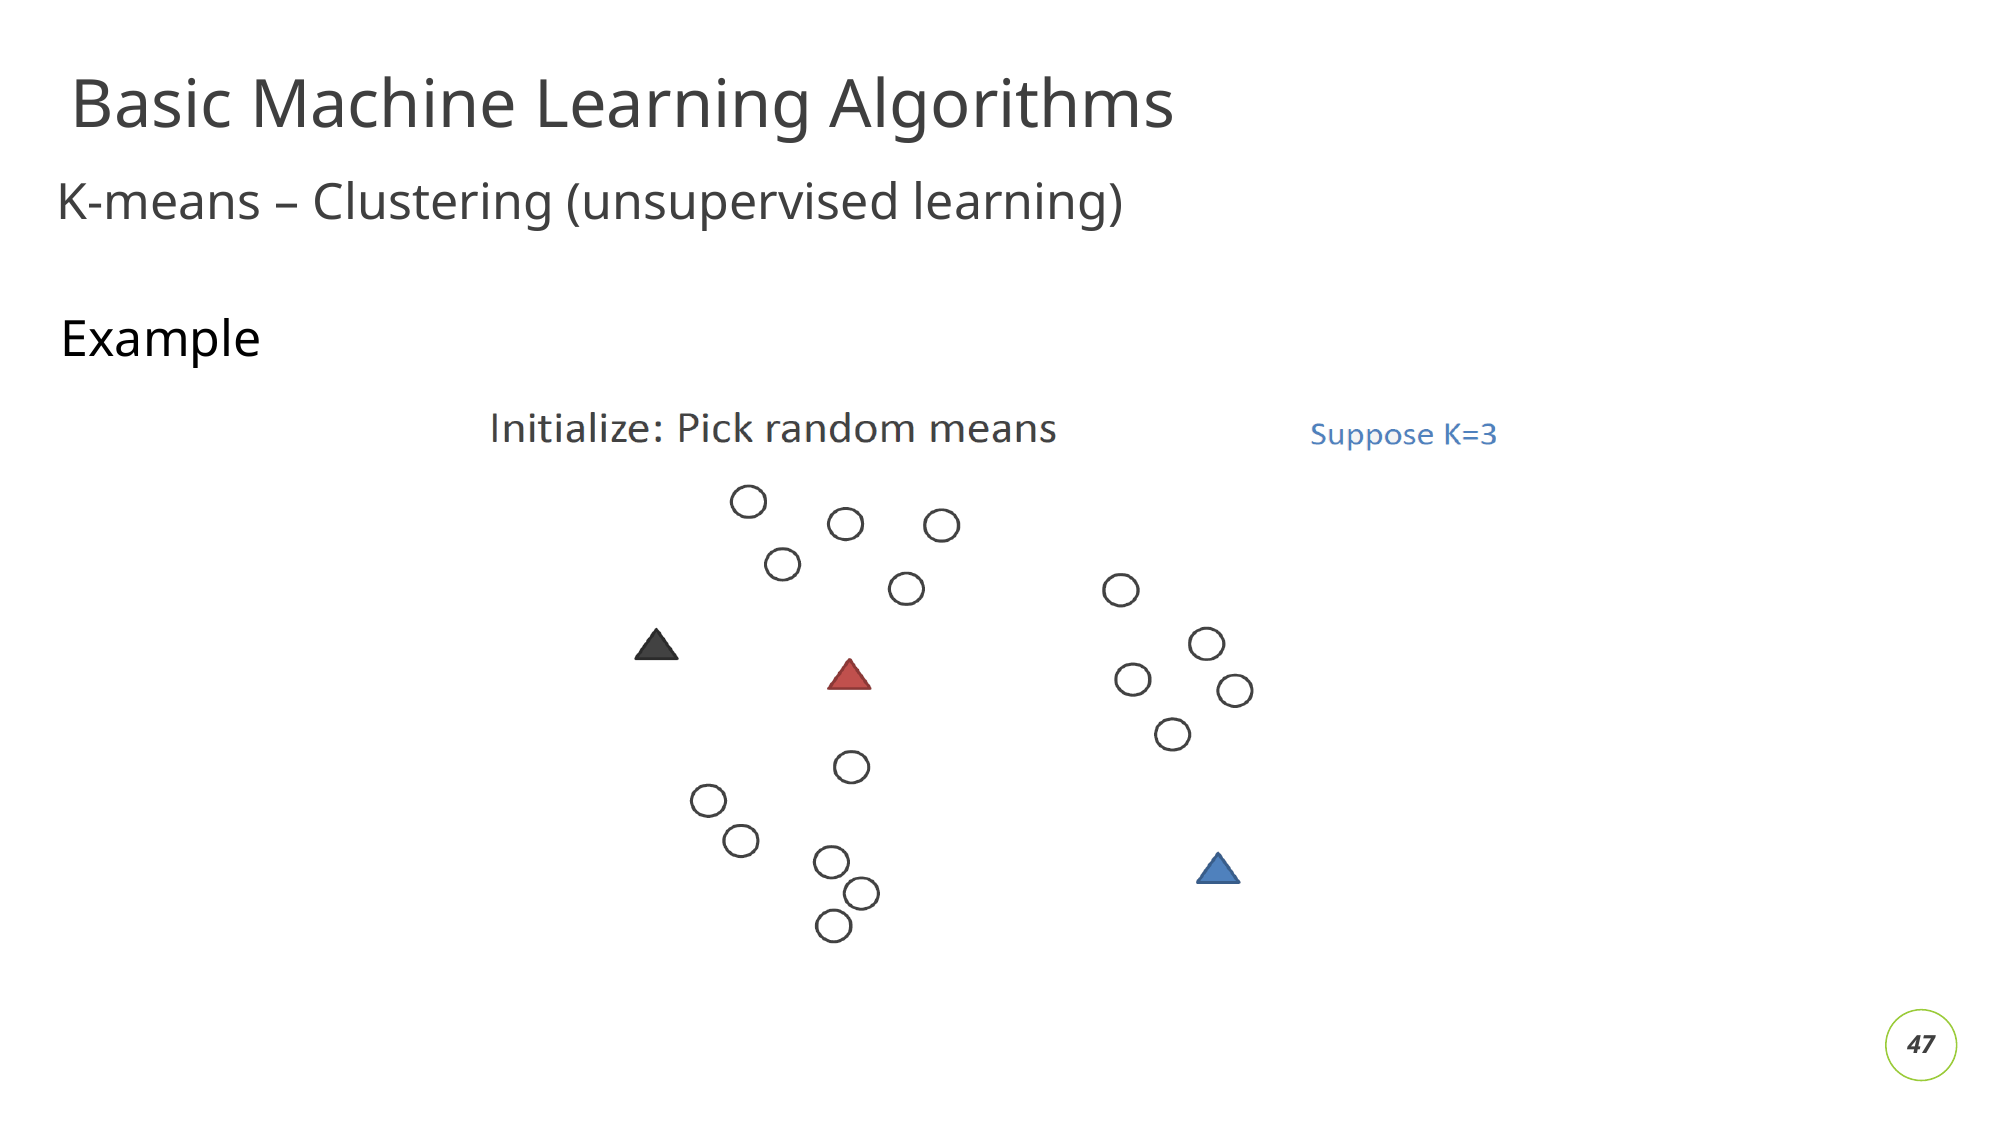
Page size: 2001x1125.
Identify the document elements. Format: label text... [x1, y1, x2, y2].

picture [467, 392, 1533, 951]
title Basic Machine Learning Algorithms [70, 70, 1932, 142]
slide_number ‹#› [1885, 1008, 1958, 1082]
text_box Example [45, 299, 1217, 375]
text_box K-means – Clustering (unsupervised learning) [56, 169, 1294, 250]
